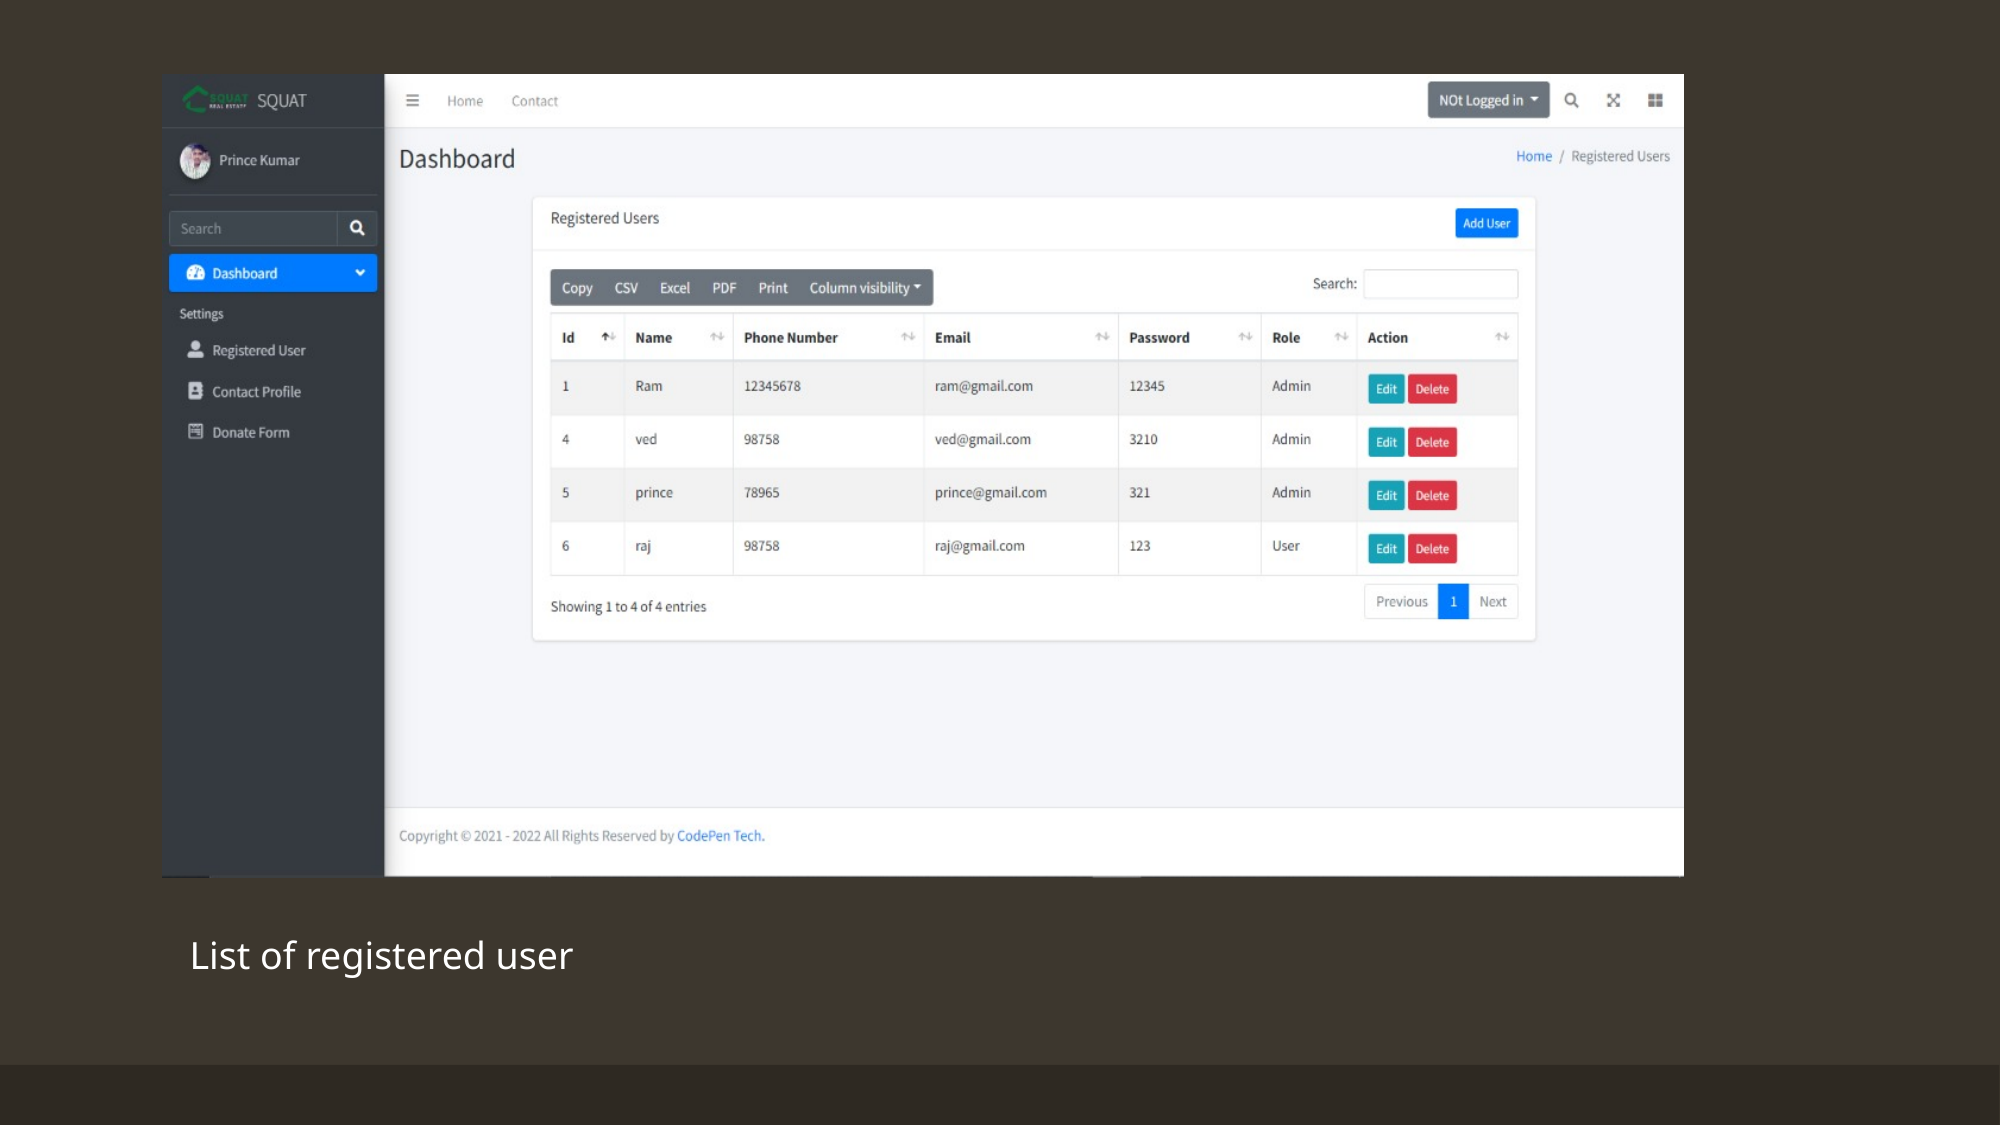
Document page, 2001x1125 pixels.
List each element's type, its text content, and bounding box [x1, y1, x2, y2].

text_box List of registered user [174, 924, 1591, 985]
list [162, 74, 1683, 878]
